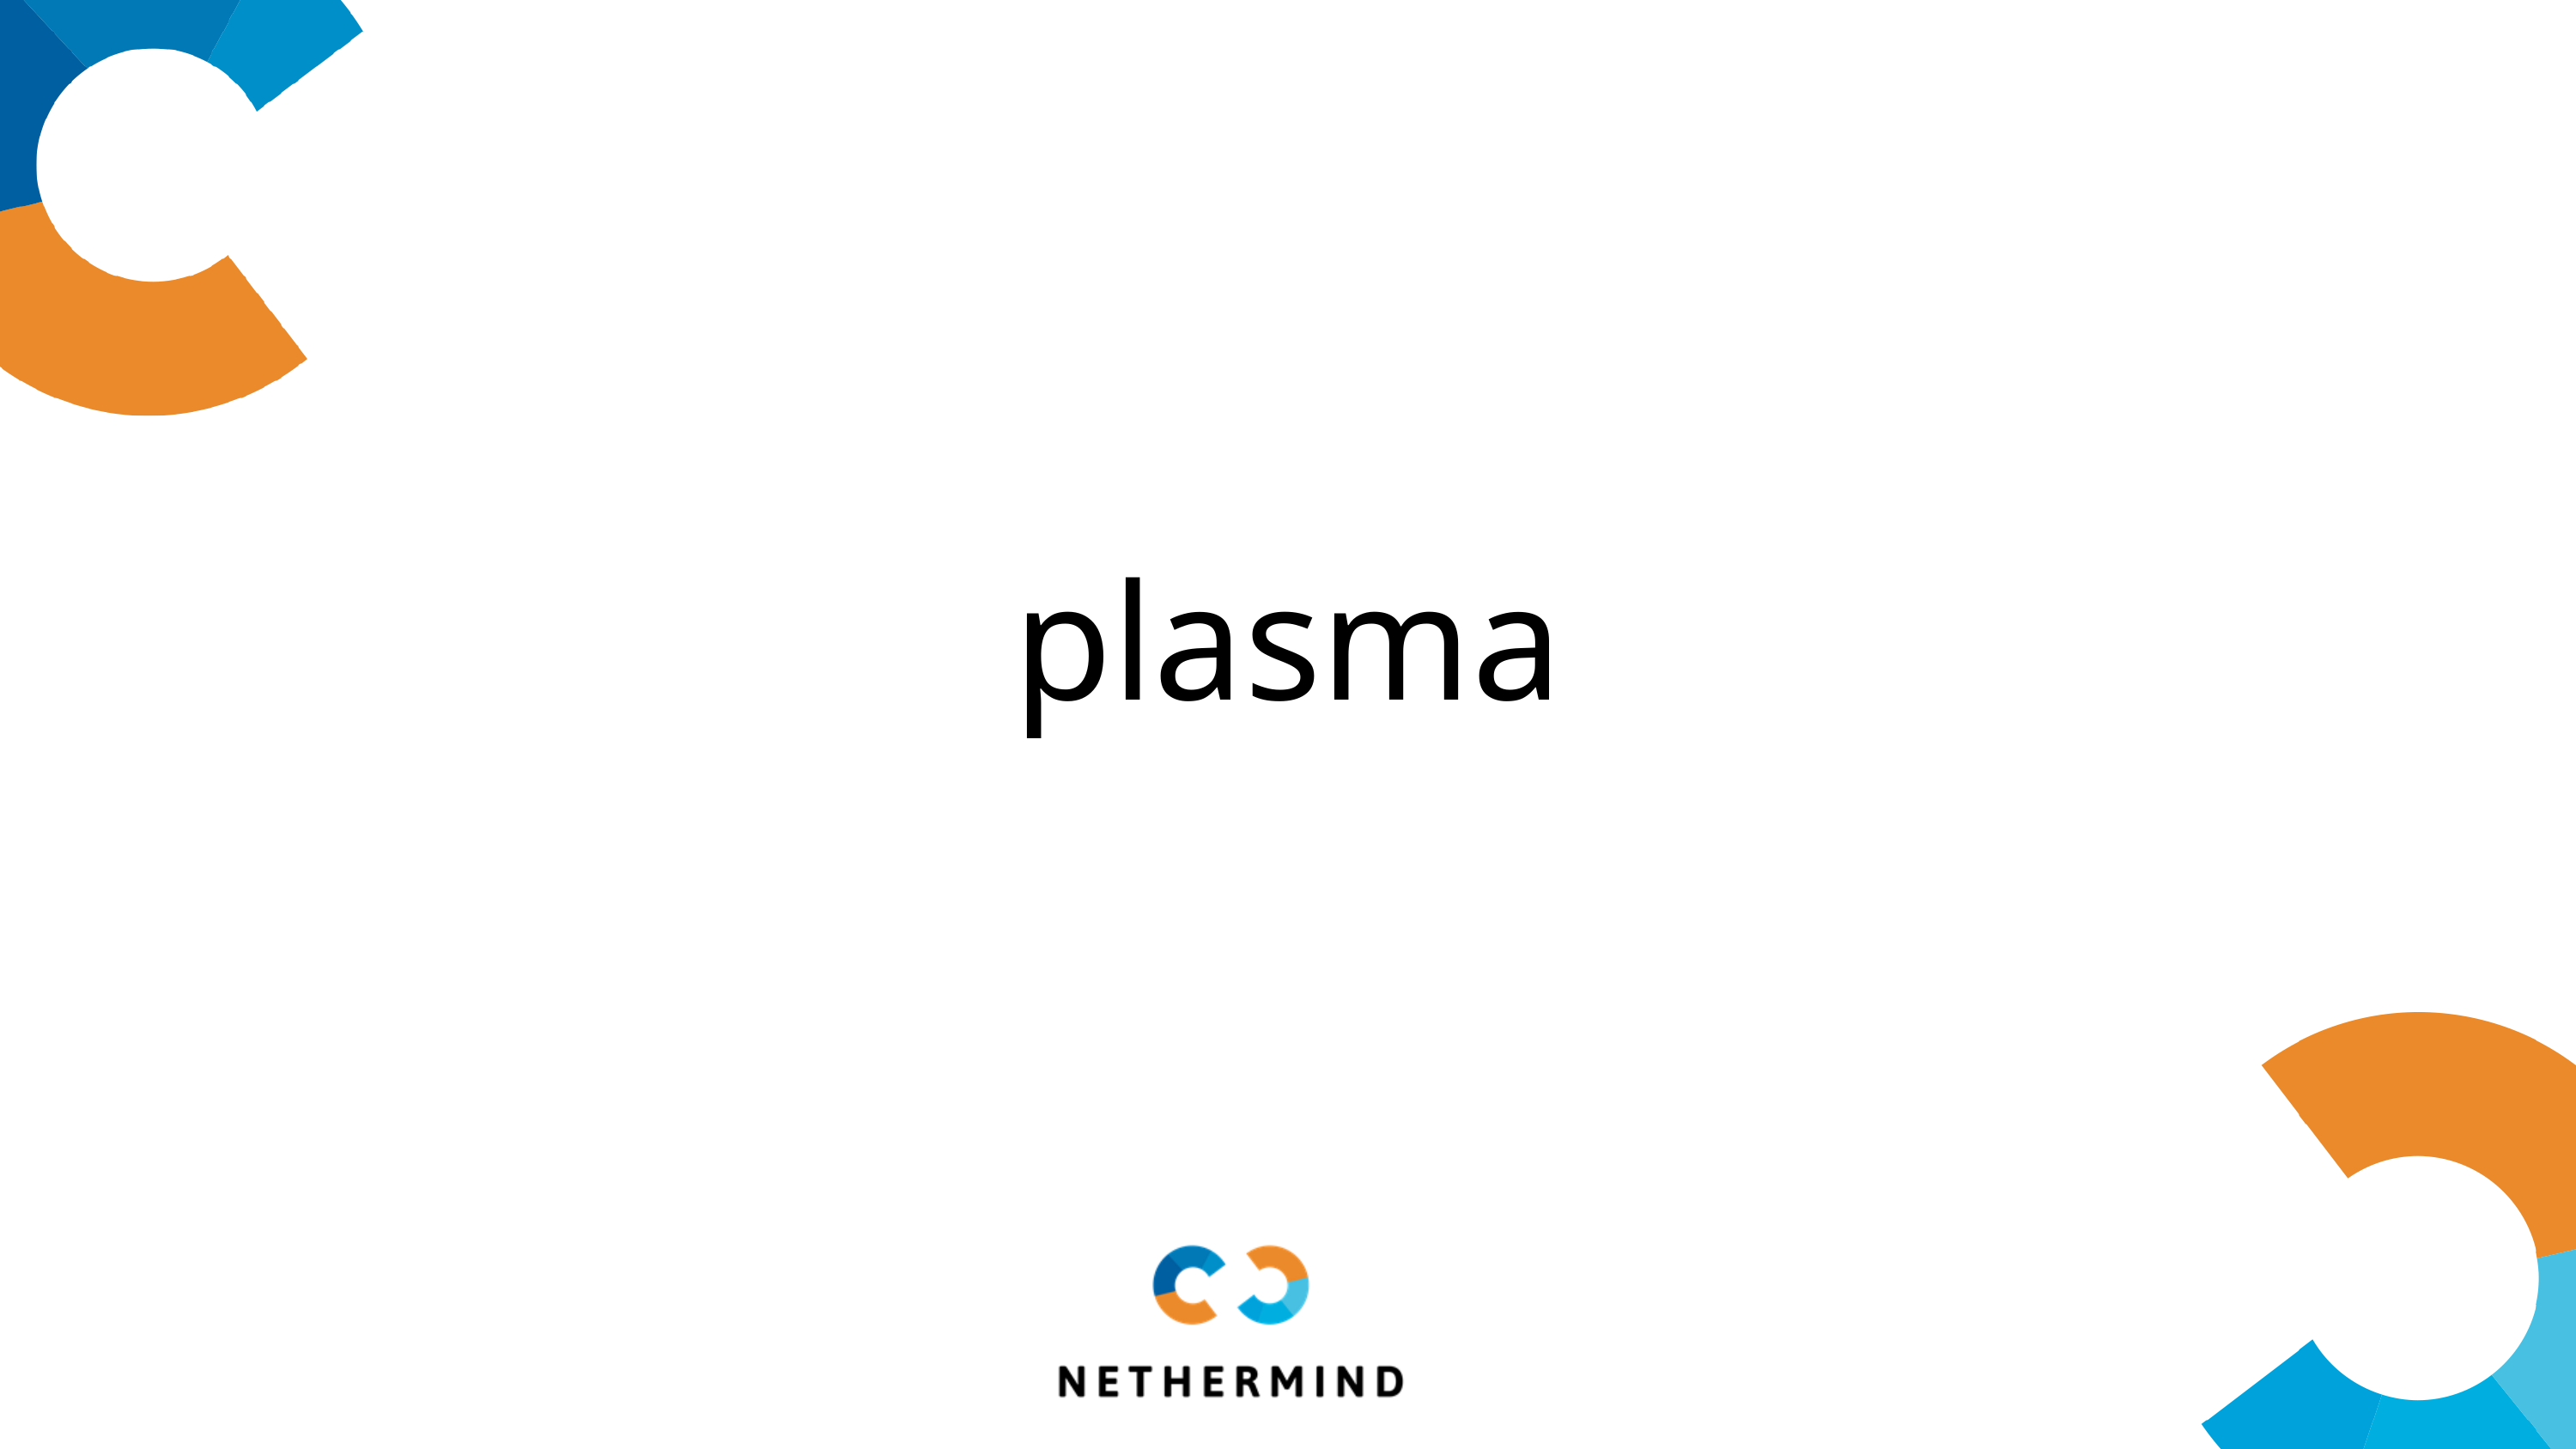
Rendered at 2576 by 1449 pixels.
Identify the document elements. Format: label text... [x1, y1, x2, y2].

title plasma [322, 237, 2254, 742]
picture [0, 0, 456, 451]
picture [1049, 1194, 1430, 1449]
picture [2181, 976, 2576, 1449]
